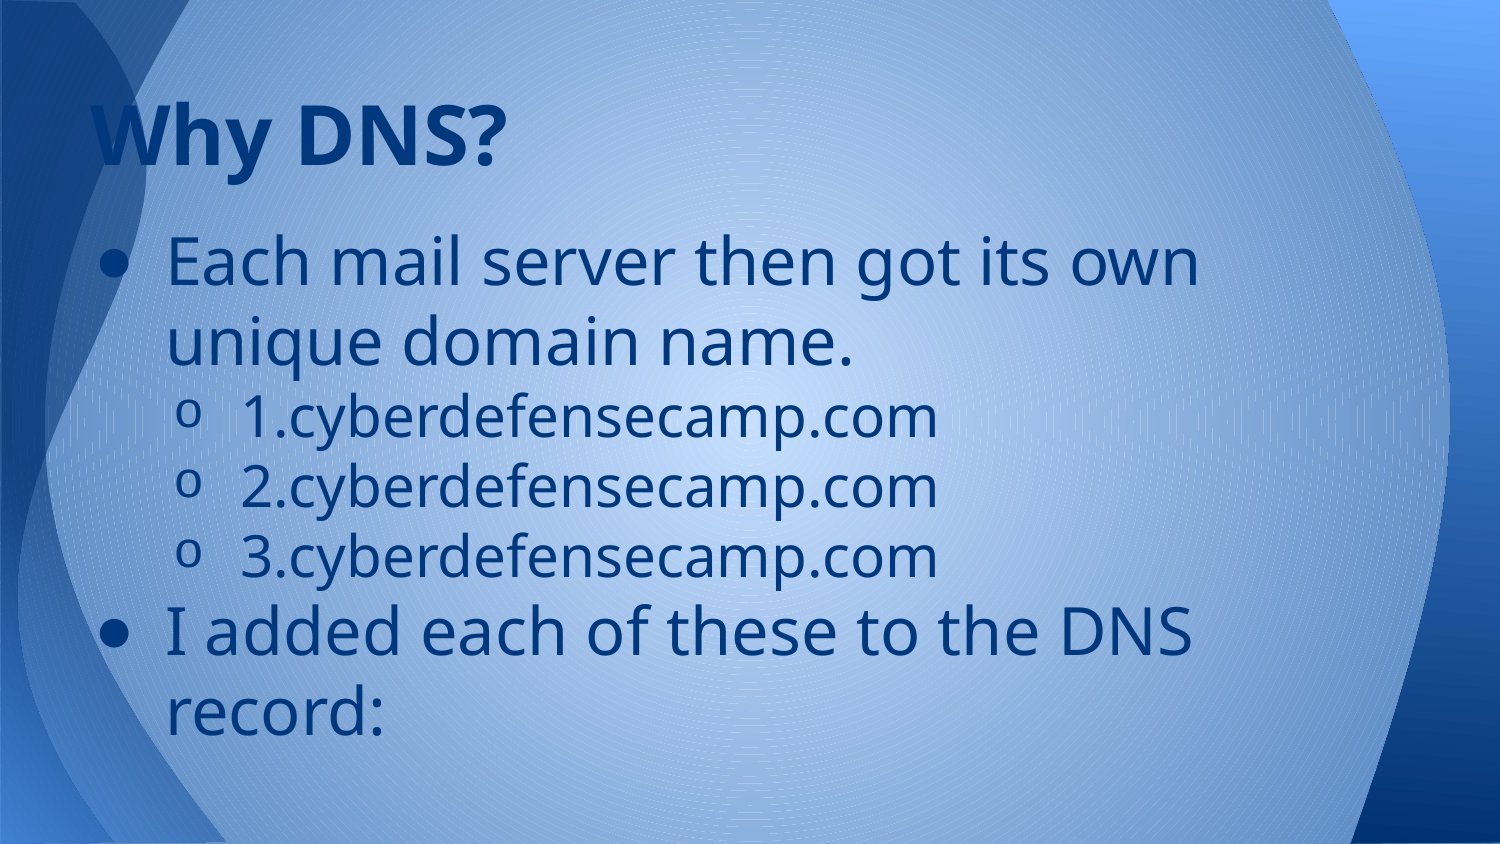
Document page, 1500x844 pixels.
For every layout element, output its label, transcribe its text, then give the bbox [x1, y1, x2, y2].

title Why DNS? [75, 33, 1425, 197]
list Each mail server then got its own unique domain name. 1.cyberdefensecamp.com 2.cyberdefensecamp.com 3.cyberdefensecamp.com I added each of these to the DNS record: [75, 204, 1425, 800]
